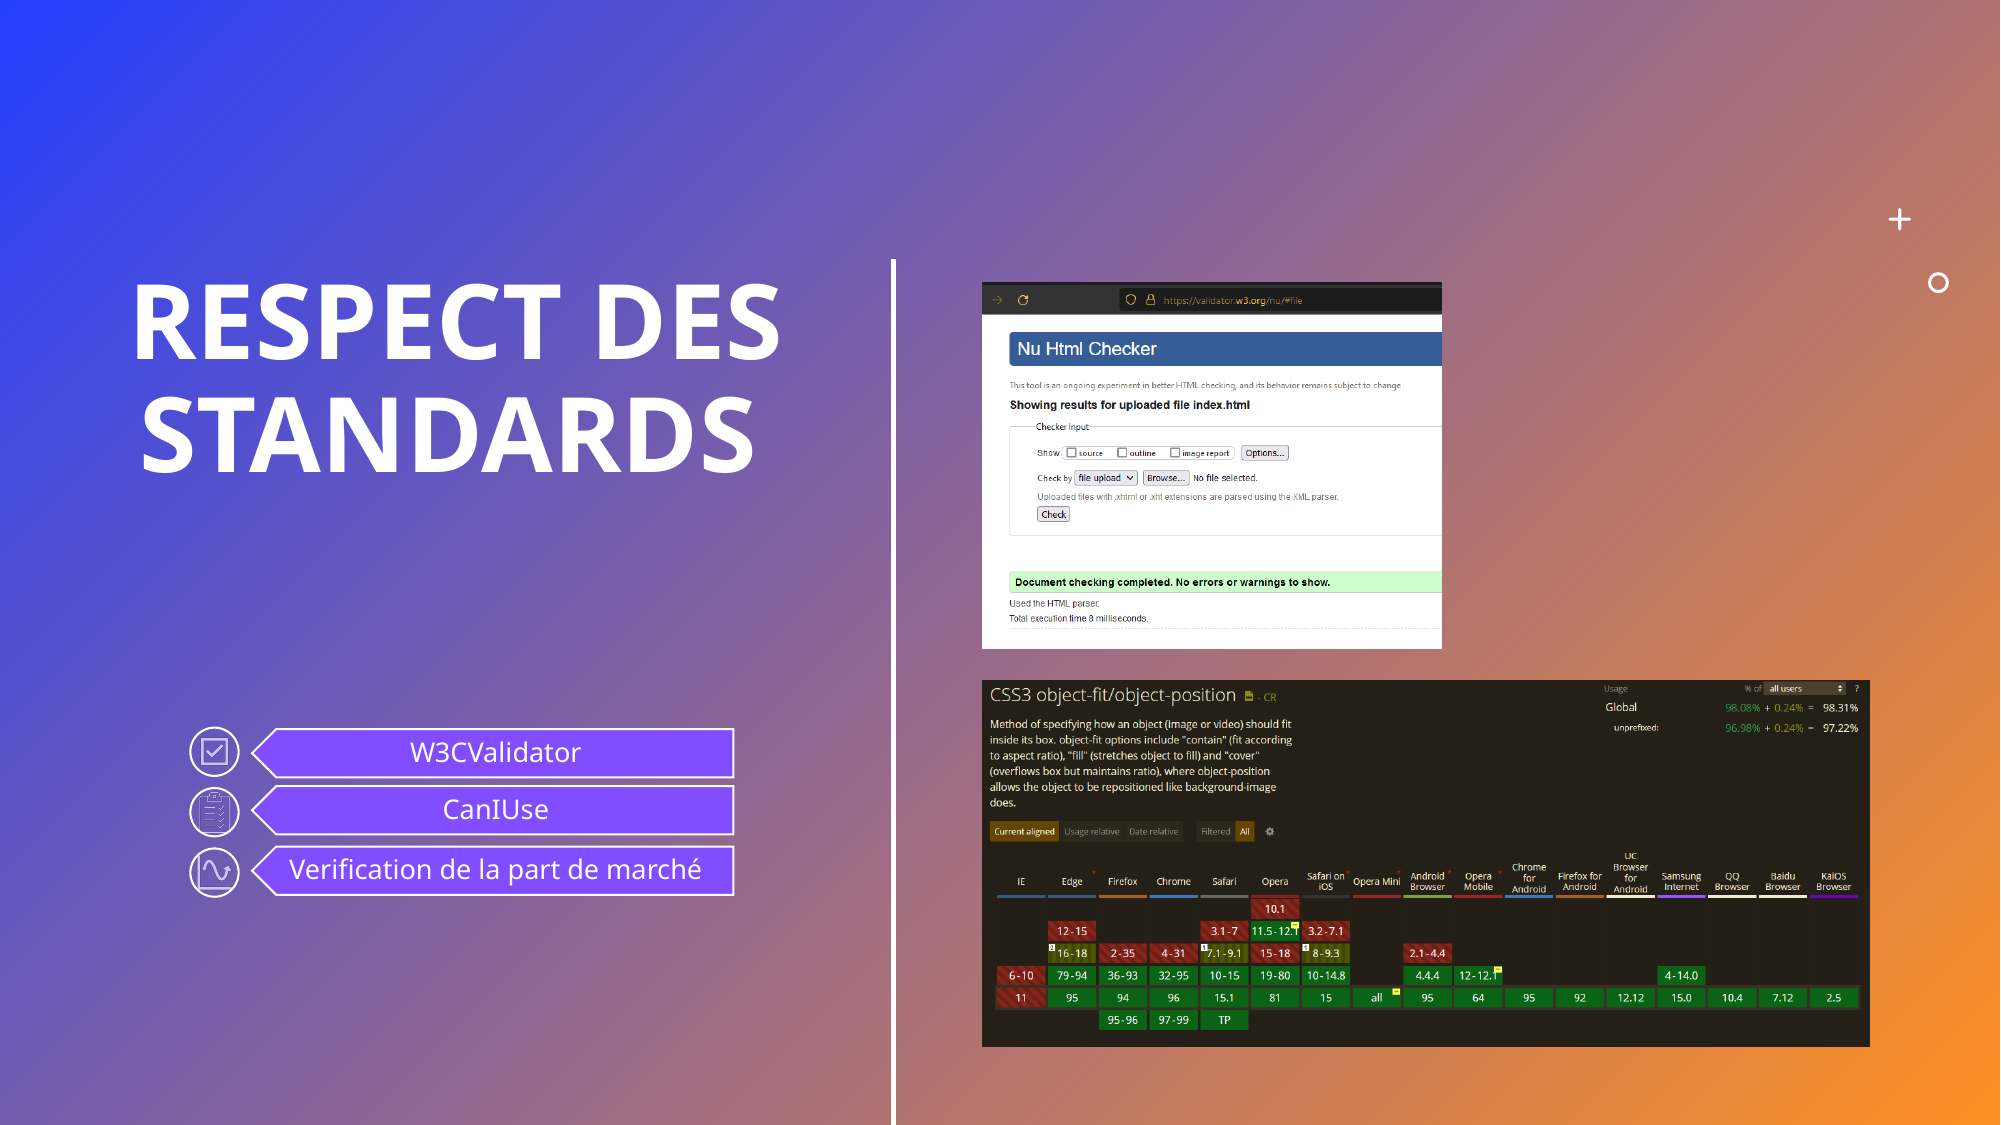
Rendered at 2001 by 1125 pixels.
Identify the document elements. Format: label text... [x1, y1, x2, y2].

text_box [0, 0, 2000, 1125]
title Respect des standards [75, 262, 799, 858]
text_box [1927, 272, 1949, 294]
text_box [81, 727, 806, 897]
picture [982, 680, 1870, 1047]
picture [981, 282, 1442, 649]
text_box [1888, 207, 1912, 231]
